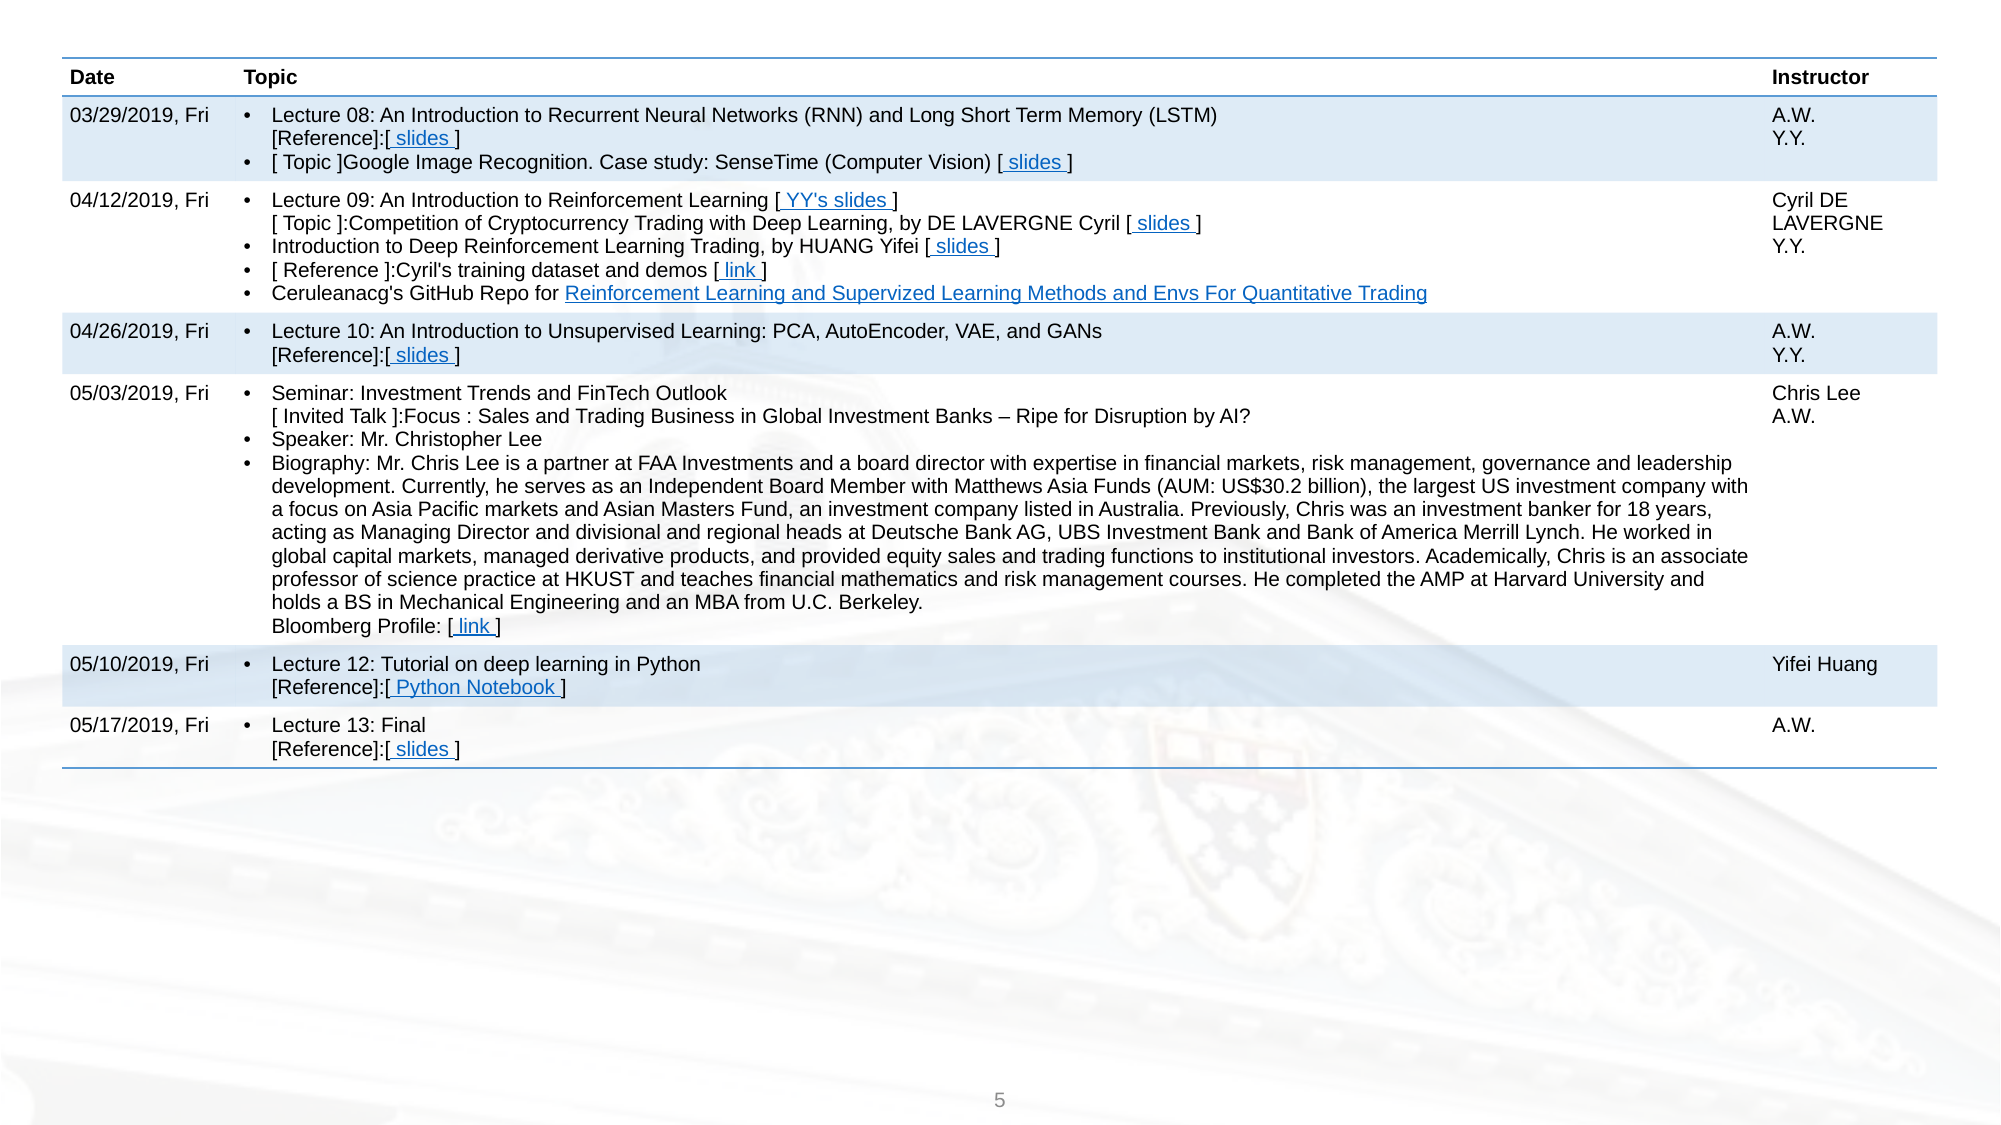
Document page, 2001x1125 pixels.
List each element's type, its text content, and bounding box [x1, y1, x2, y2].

table_cell A.W. Y.Y. [1765, 313, 1937, 374]
table_cell Lecture 08: An Introduction to Recurrent Neural Networks (RNN) and Long Short Term Memory (LSTM) [Reference]:[ slides ] [ Topic ]Google Image Recognition. Case study: SenseTime (Computer Vision) [ slides ] [236, 97, 1765, 181]
table_cell Lecture 10: An Introduction to Unsupervised Learning: PCA, AutoEncoder, VAE, and GANs [Reference]:[ slides ] [236, 313, 1765, 374]
table_cell Chris Lee A.W. [1765, 374, 1937, 645]
table_cell A.W. Y.Y. [1765, 97, 1937, 181]
table_cell Yifei Huang [1765, 645, 1937, 707]
table_cell 05/03/2019, Fri [62, 374, 236, 645]
table_cell Cyril DE LAVERGNE Y.Y. [1765, 181, 1937, 313]
table_header Instructor [1765, 59, 1937, 95]
table_cell 04/26/2019, Fri [62, 313, 236, 374]
table_cell Lecture 12: Tutorial on deep learning in Python [Reference]:[ Python Notebook ] [236, 645, 1765, 707]
table_cell Seminar: Investment Trends and FinTech Outlook [ Invited Talk ]:Focus : Sales and Trading Business in Global Investment Banks – Ripe for Disruption by AI? Speaker: Mr. Christopher Lee Biography: Mr. Chris Lee is a partner at FAA Investments and a board director with expertise in financial markets, risk management, governance and leadership development. Currently, he serves as an Independent Board Member with Matthews Asia Funds (AUM: US$30.2 billion), the largest US investment company with a focus on Asia Pacific markets and Asian Masters Fund, an investment company listed in Australia. Previously, Chris was an investment banker for 18 years, acting as Managing Director and divisional and regional heads at Deutsche Bank AG, UBS Investment Bank and Bank of America Merrill Lynch. He worked in global capital markets, managed derivative products, and provided equity sales and trading functions to institutional investors. Academically, Chris is an associate professor of science practice at HKUST and teaches financial mathematics and risk management courses. He completed the AMP at Harvard University and holds a BS in Mechanical Engineering and an MBA from U.C. Berkeley. Bloomberg Profile: [ link ] [236, 374, 1765, 645]
table_header Topic [236, 59, 1765, 95]
table_cell 04/12/2019, Fri [62, 181, 236, 313]
table_header Date [62, 59, 236, 95]
table_cell Lecture 09: An Introduction to Reinforcement Learning [ YY's slides ] [ Topic ]:Competition of Cryptocurrency Trading with Deep Learning, by DE LAVERGNE Cyril [ slides ] Introduction to Deep Reinforcement Learning Trading, by HUANG Yifei [ slides ] [ Reference ]:Cyril's training dataset and demos [ link ] Ceruleanacg's GitHub Repo for Reinforcement Learning and Supervized Learning Methods and Envs For Quantitative Trading [236, 181, 1765, 313]
table_cell 05/17/2019, Fri [62, 707, 236, 767]
table_cell Lecture 13: Final [Reference]:[ slides ] [236, 707, 1765, 767]
slide_number 5 [774, 1065, 1225, 1125]
table_cell 05/10/2019, Fri [62, 645, 236, 707]
table_cell 03/29/2019, Fri [62, 97, 236, 181]
table_cell A.W. [1765, 707, 1937, 767]
